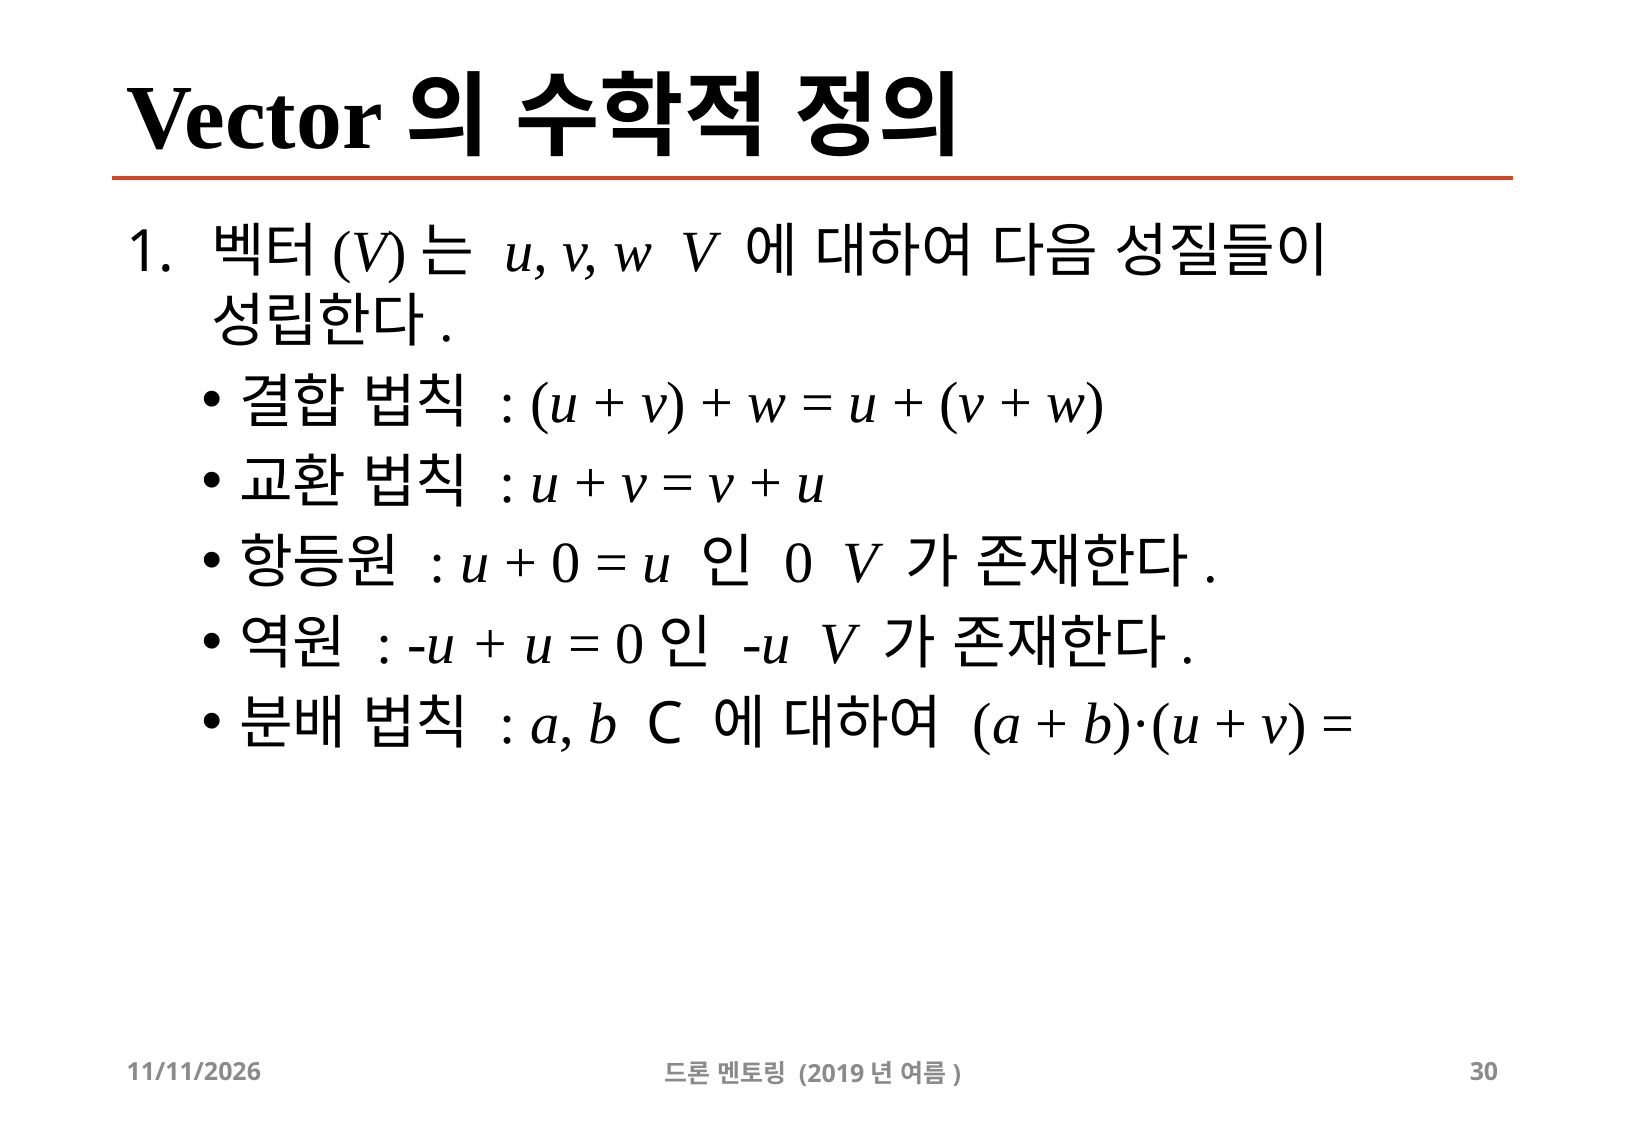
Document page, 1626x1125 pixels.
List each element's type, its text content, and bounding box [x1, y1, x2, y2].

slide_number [111, 1042, 303, 1103]
footer 드론 멘토링 (2019년 여름) [538, 1042, 1087, 1103]
slide_number 30 [1433, 1042, 1514, 1103]
title Vector의 수학적 정의 [111, 59, 1514, 179]
